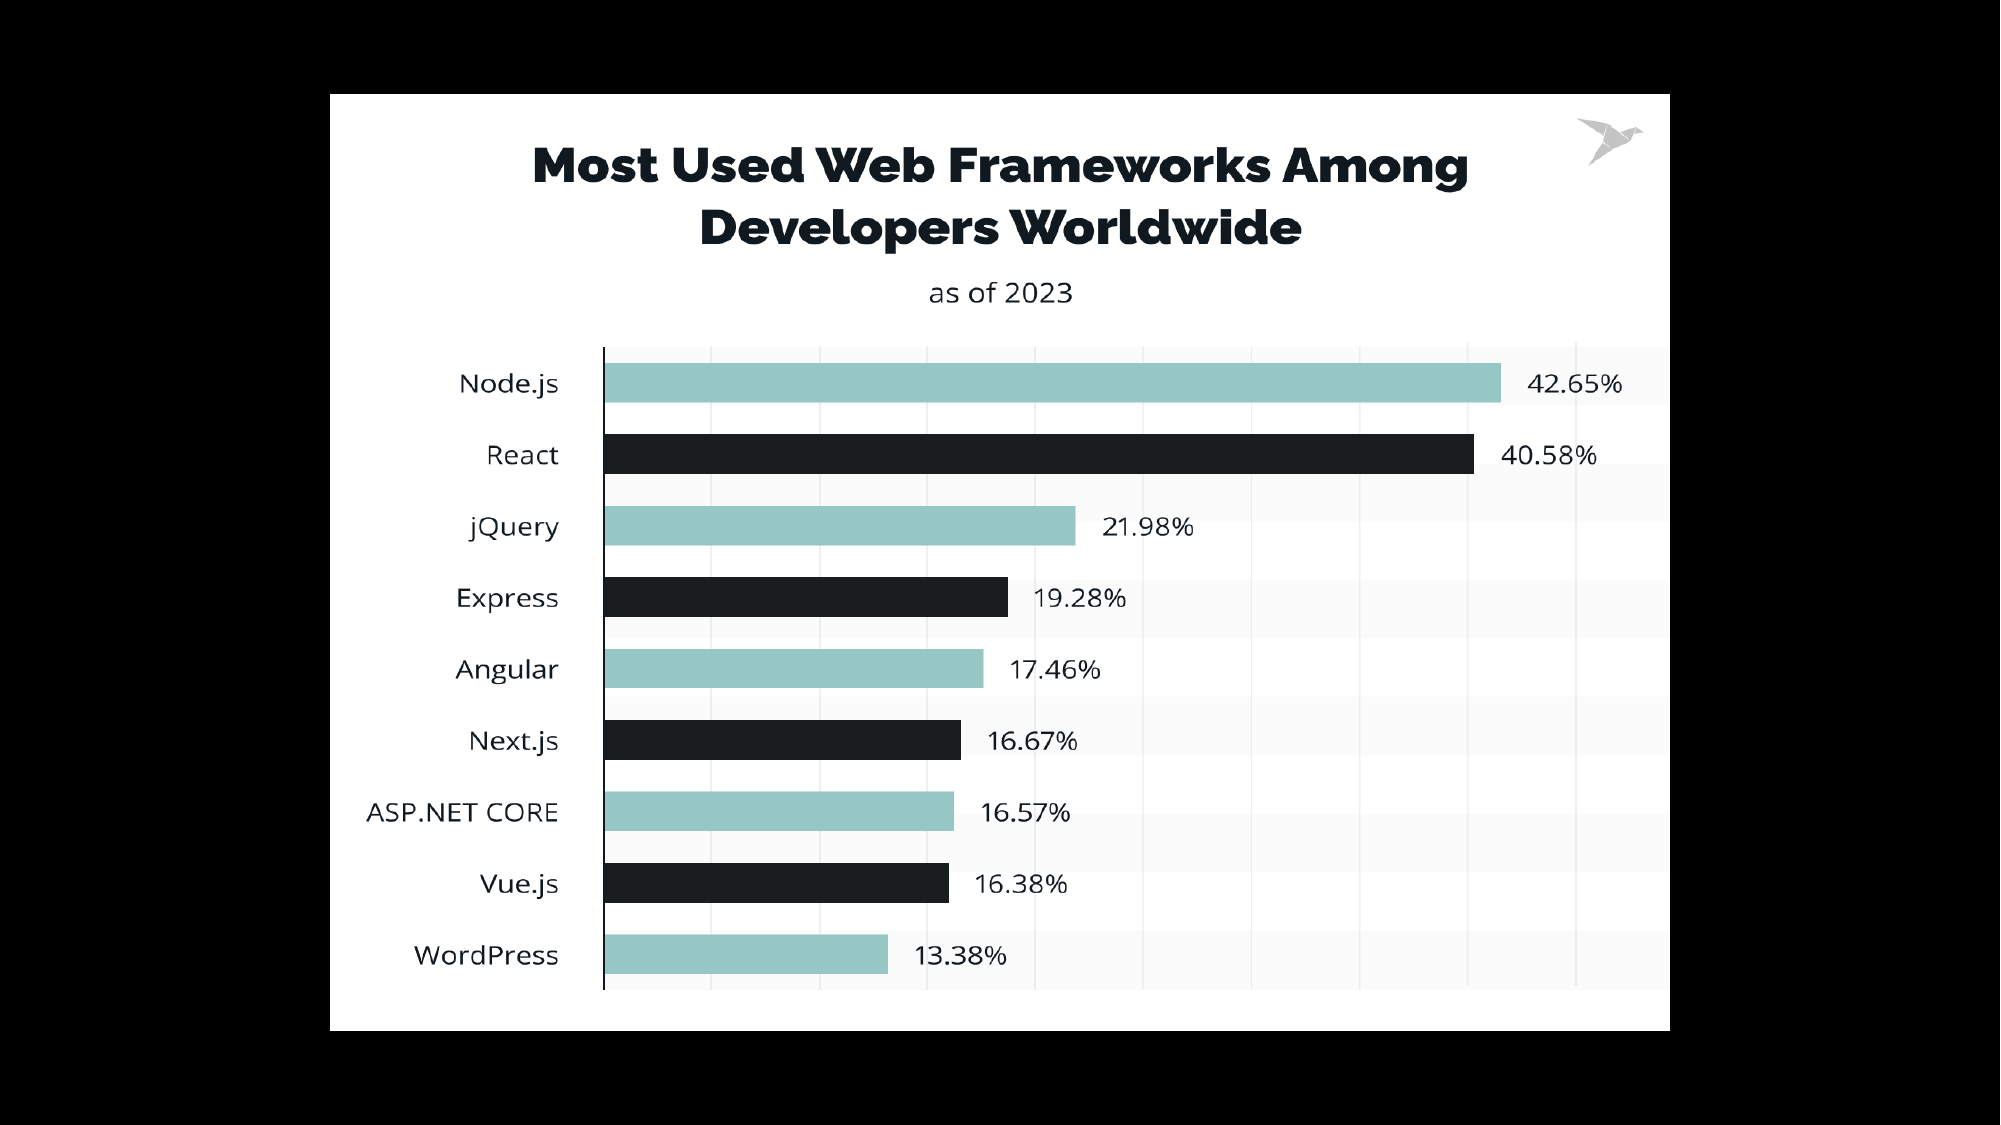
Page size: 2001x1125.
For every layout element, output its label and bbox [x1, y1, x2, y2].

picture [329, 94, 1670, 1031]
